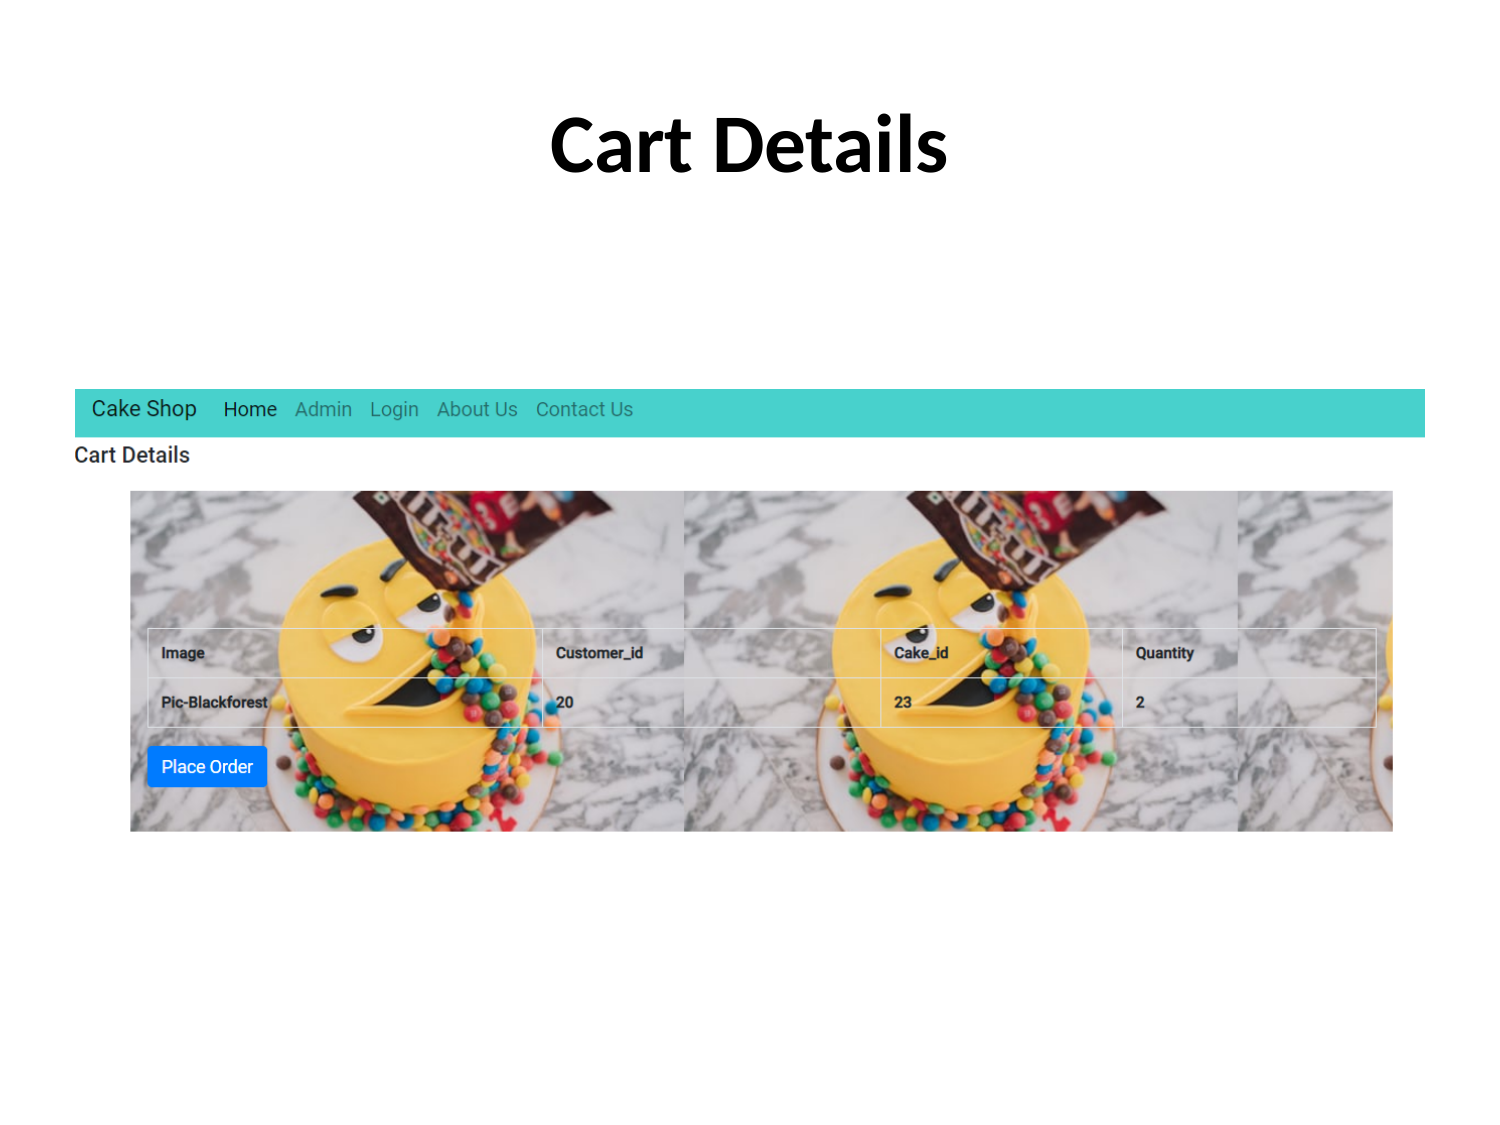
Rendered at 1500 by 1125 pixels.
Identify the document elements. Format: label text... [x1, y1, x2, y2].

title Cart Details [75, 45, 1425, 233]
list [74, 389, 1426, 879]
